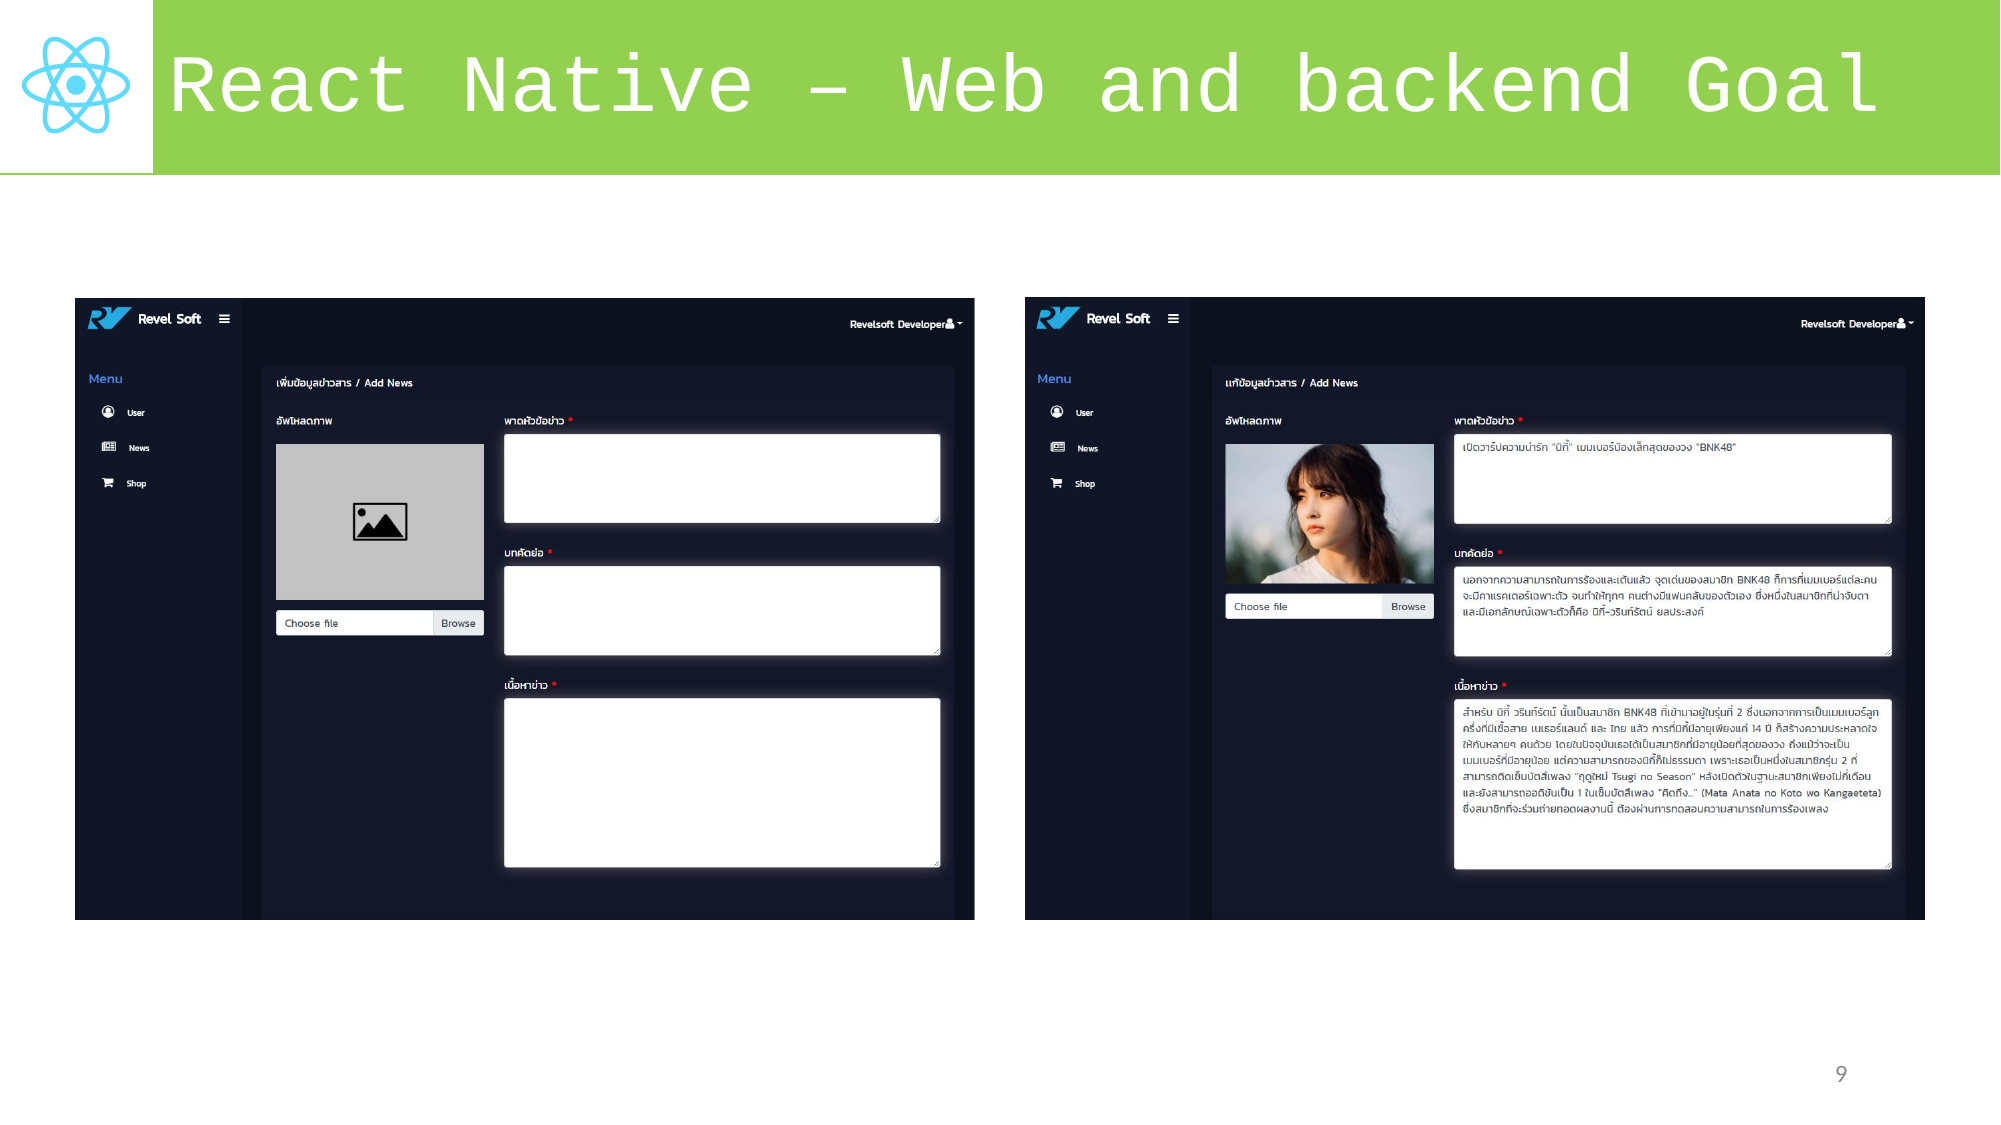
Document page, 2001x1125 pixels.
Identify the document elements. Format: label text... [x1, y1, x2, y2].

picture [75, 298, 975, 920]
slide_number 9 [1412, 1042, 1863, 1103]
title React Native – Web and backend Goal [153, 0, 2000, 173]
picture [14, 25, 138, 149]
picture [1025, 297, 1925, 920]
